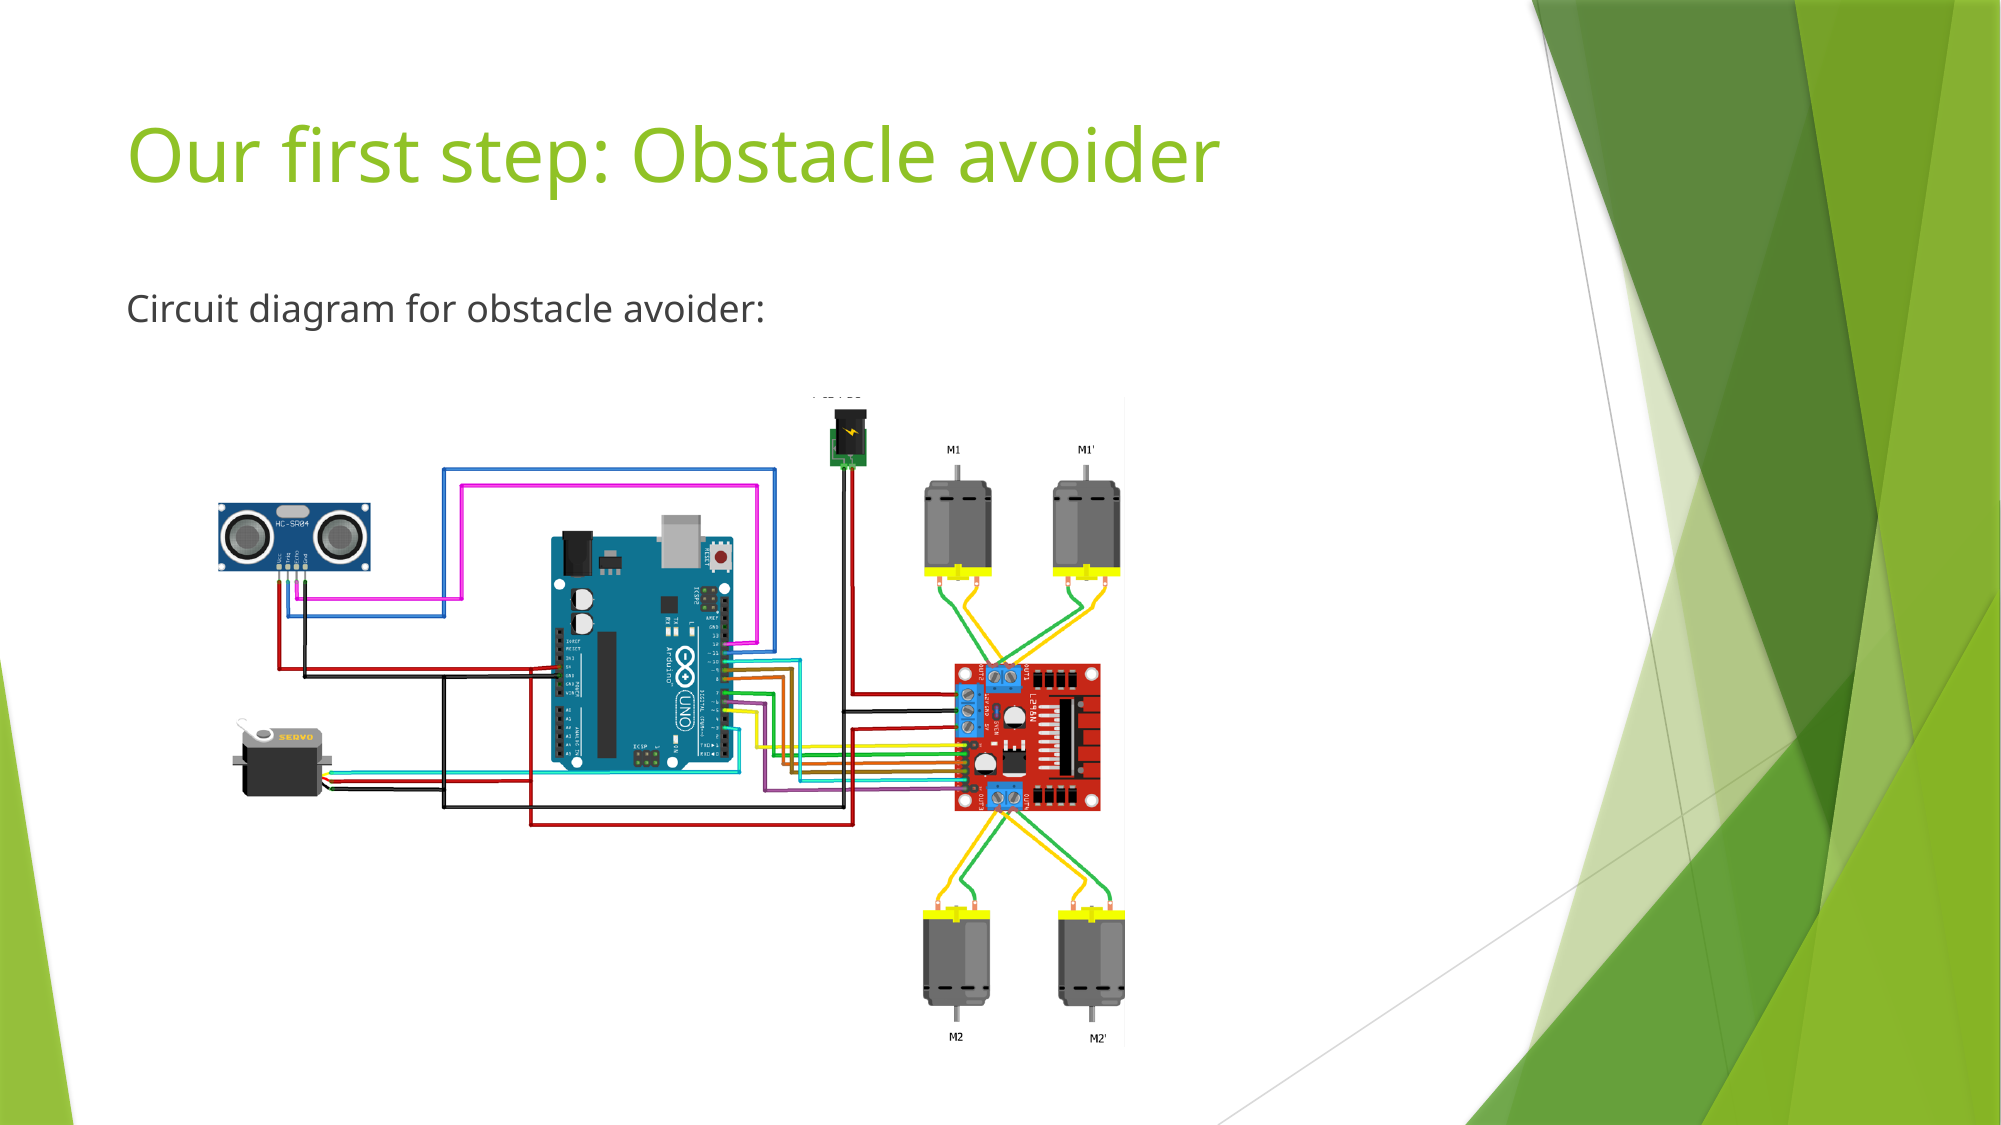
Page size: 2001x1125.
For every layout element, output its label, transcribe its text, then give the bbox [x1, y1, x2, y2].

picture [217, 396, 1126, 1048]
list Circuit diagram for obstacle avoider: [111, 277, 1522, 915]
title Our first step: Obstacle avoider [111, 99, 1522, 277]
